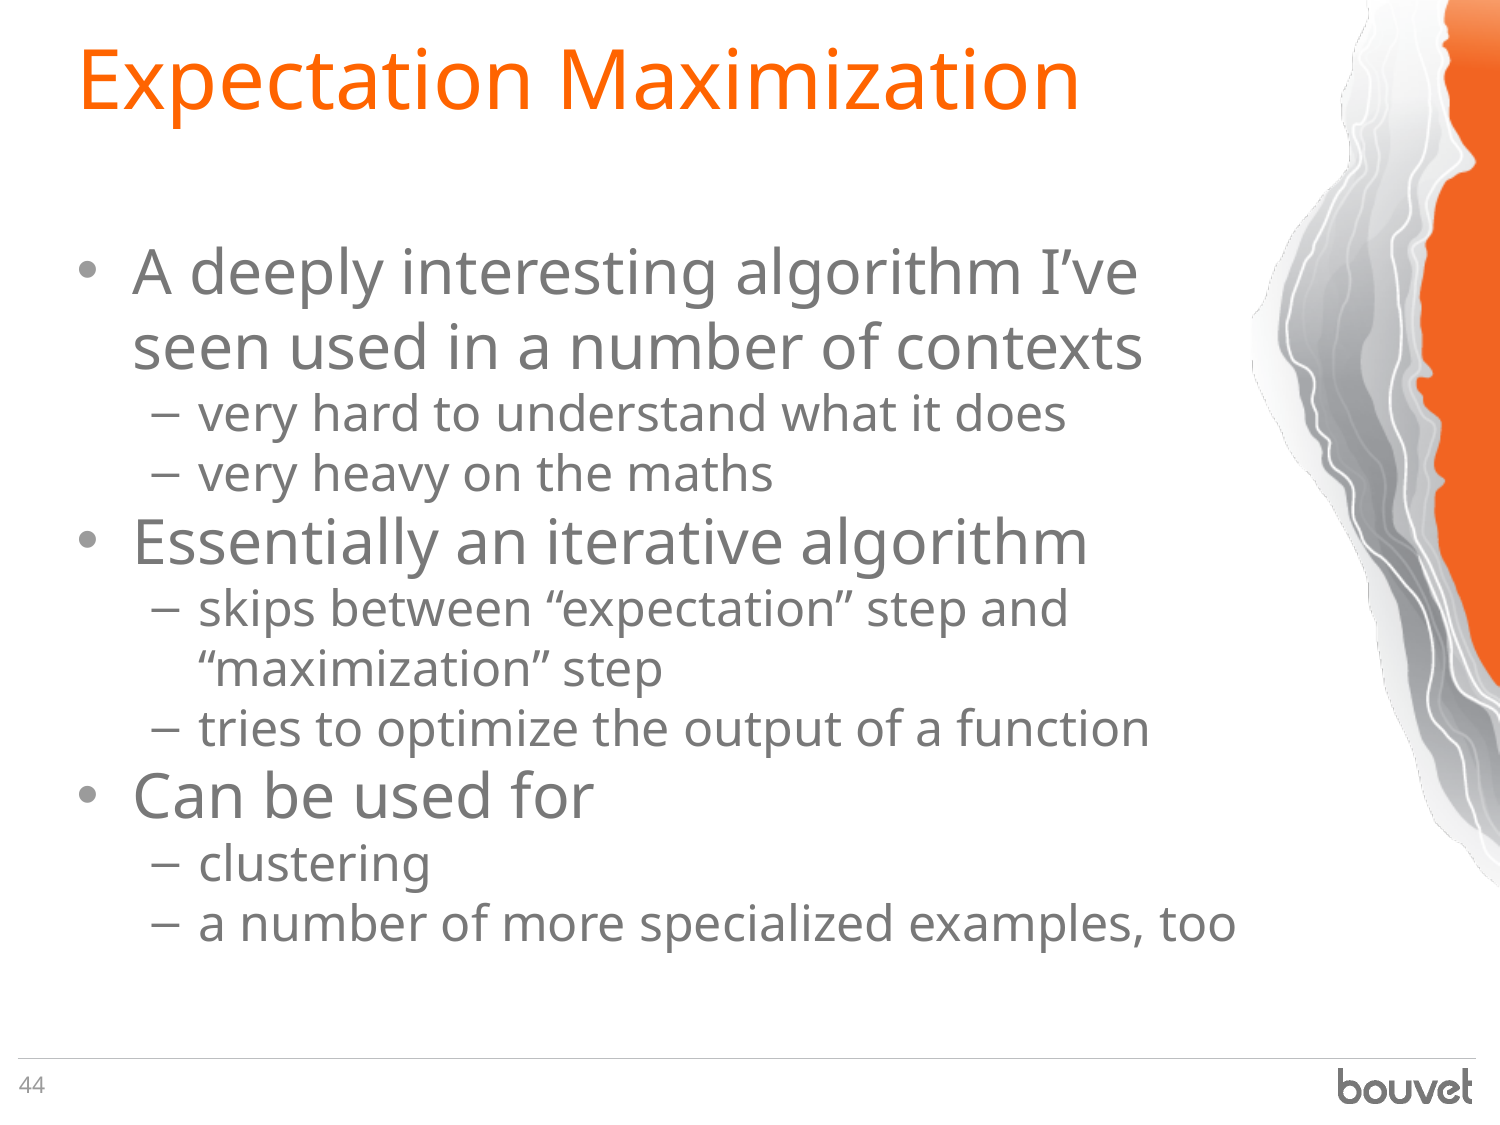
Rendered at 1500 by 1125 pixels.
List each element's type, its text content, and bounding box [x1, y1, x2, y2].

picture [1217, 0, 1500, 913]
title Expectation Maximization [76, 42, 1306, 220]
slide_number 44 [18, 1070, 137, 1101]
picture [1338, 1068, 1472, 1104]
list A deeply interesting algorithm I’ve seen used in a number of contexts very hard to understand what it does very heavy on the maths Essentially an iterative algorithm skips between “expectation” step and “maximization” step tries to optimize the output of a function Can be used for clustering a number of more specialized examples, too [76, 231, 1247, 1004]
